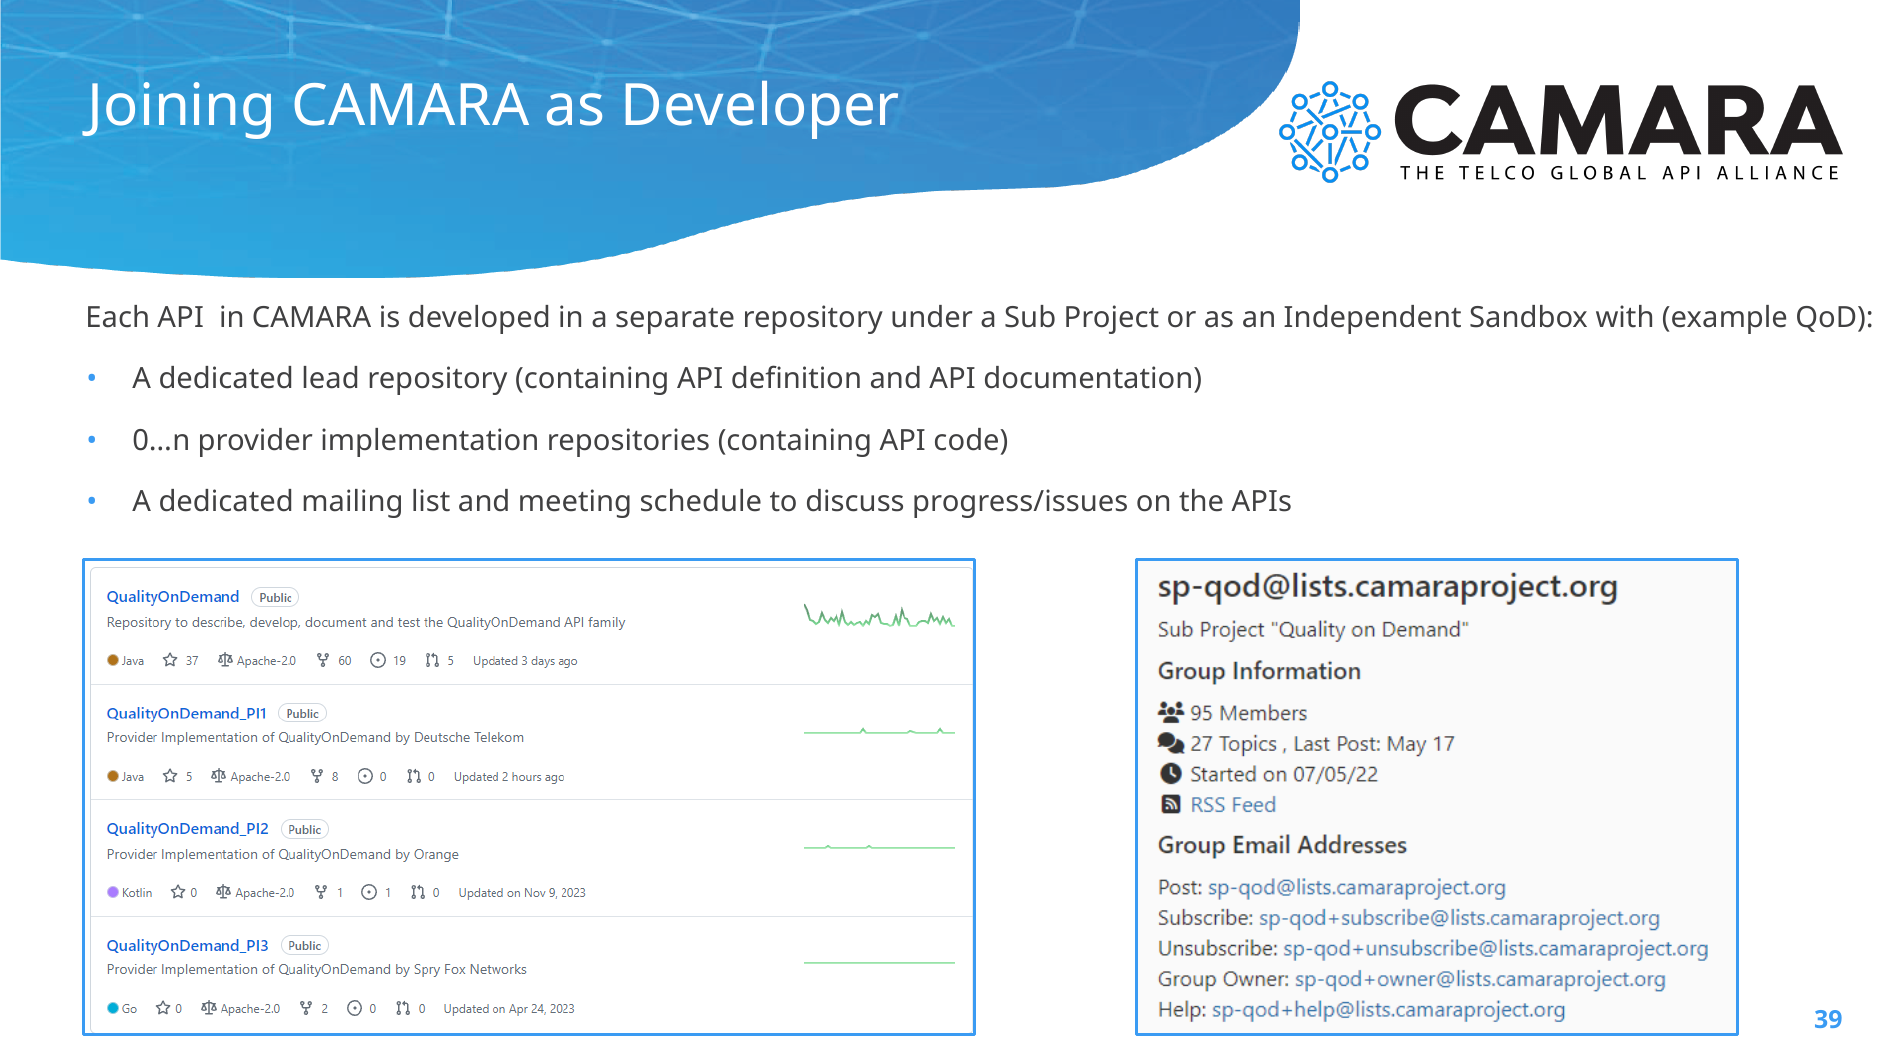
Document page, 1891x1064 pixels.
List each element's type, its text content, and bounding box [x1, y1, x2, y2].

picture [0, 0, 1300, 278]
list Each API in CAMARA is developed in a separate repository under a Sub Project or as an Independent Sandbox with (example QoD): A dedicated lead repository (containing API definition and API documentation) 0…n provider implementation repositories (containing API code) A dedicated mailing list and meeting schedule to discuss progress/issues on the APIs [85, 297, 1881, 549]
picture [1138, 561, 1737, 1034]
picture [85, 561, 974, 1034]
title Joining CAMARA as Developer [72, 67, 1869, 197]
